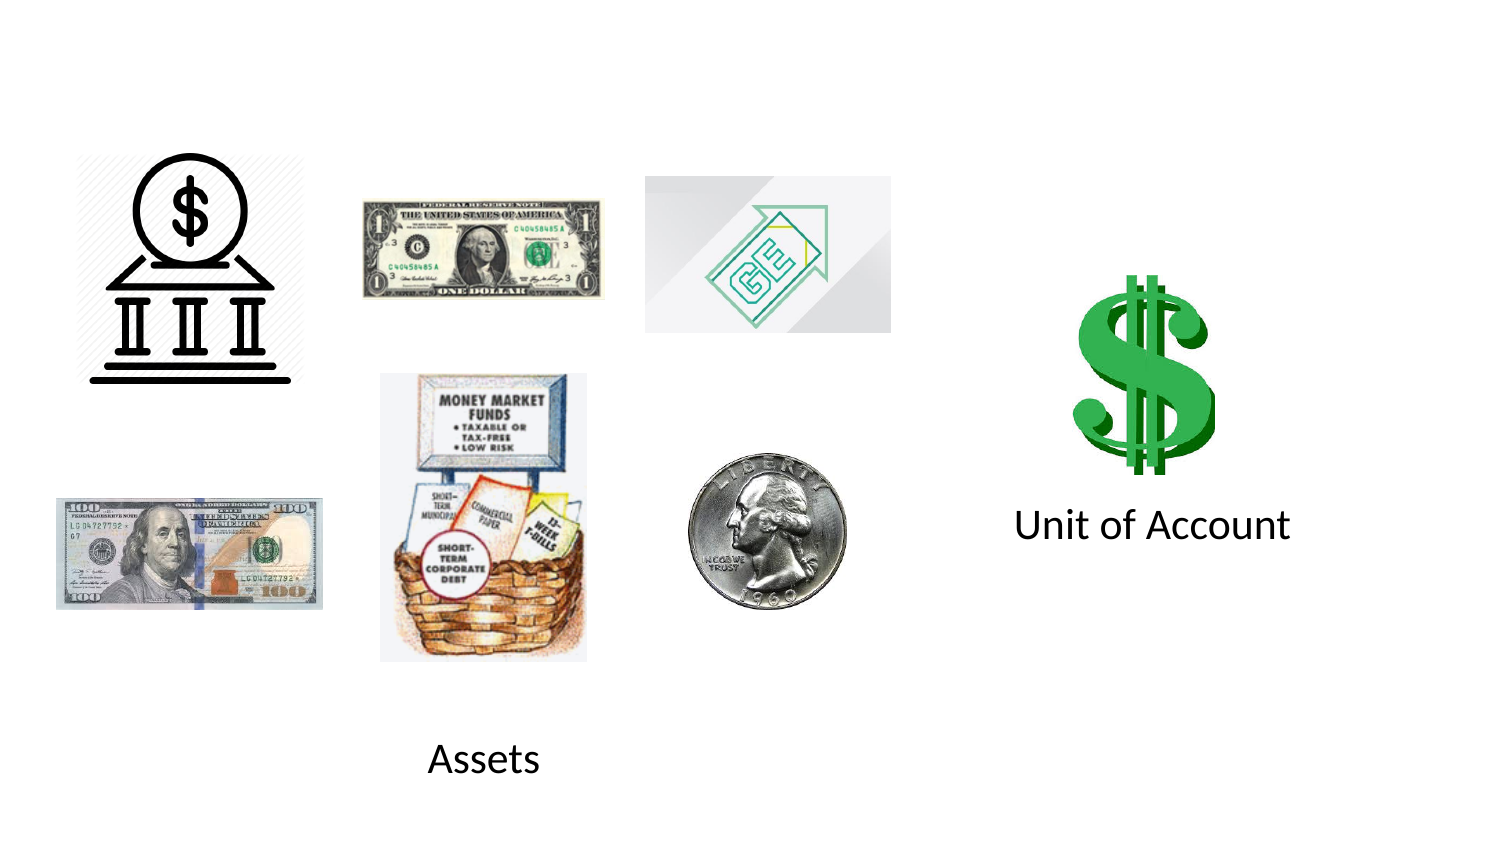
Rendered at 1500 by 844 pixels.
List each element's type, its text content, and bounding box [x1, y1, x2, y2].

picture [362, 198, 605, 300]
picture [380, 372, 588, 663]
picture [644, 175, 891, 334]
picture [1072, 275, 1215, 476]
picture [688, 453, 847, 611]
text_box Assets [306, 610, 661, 790]
text_box Unit of Account [975, 375, 1330, 555]
picture [56, 497, 323, 611]
picture [74, 153, 305, 384]
